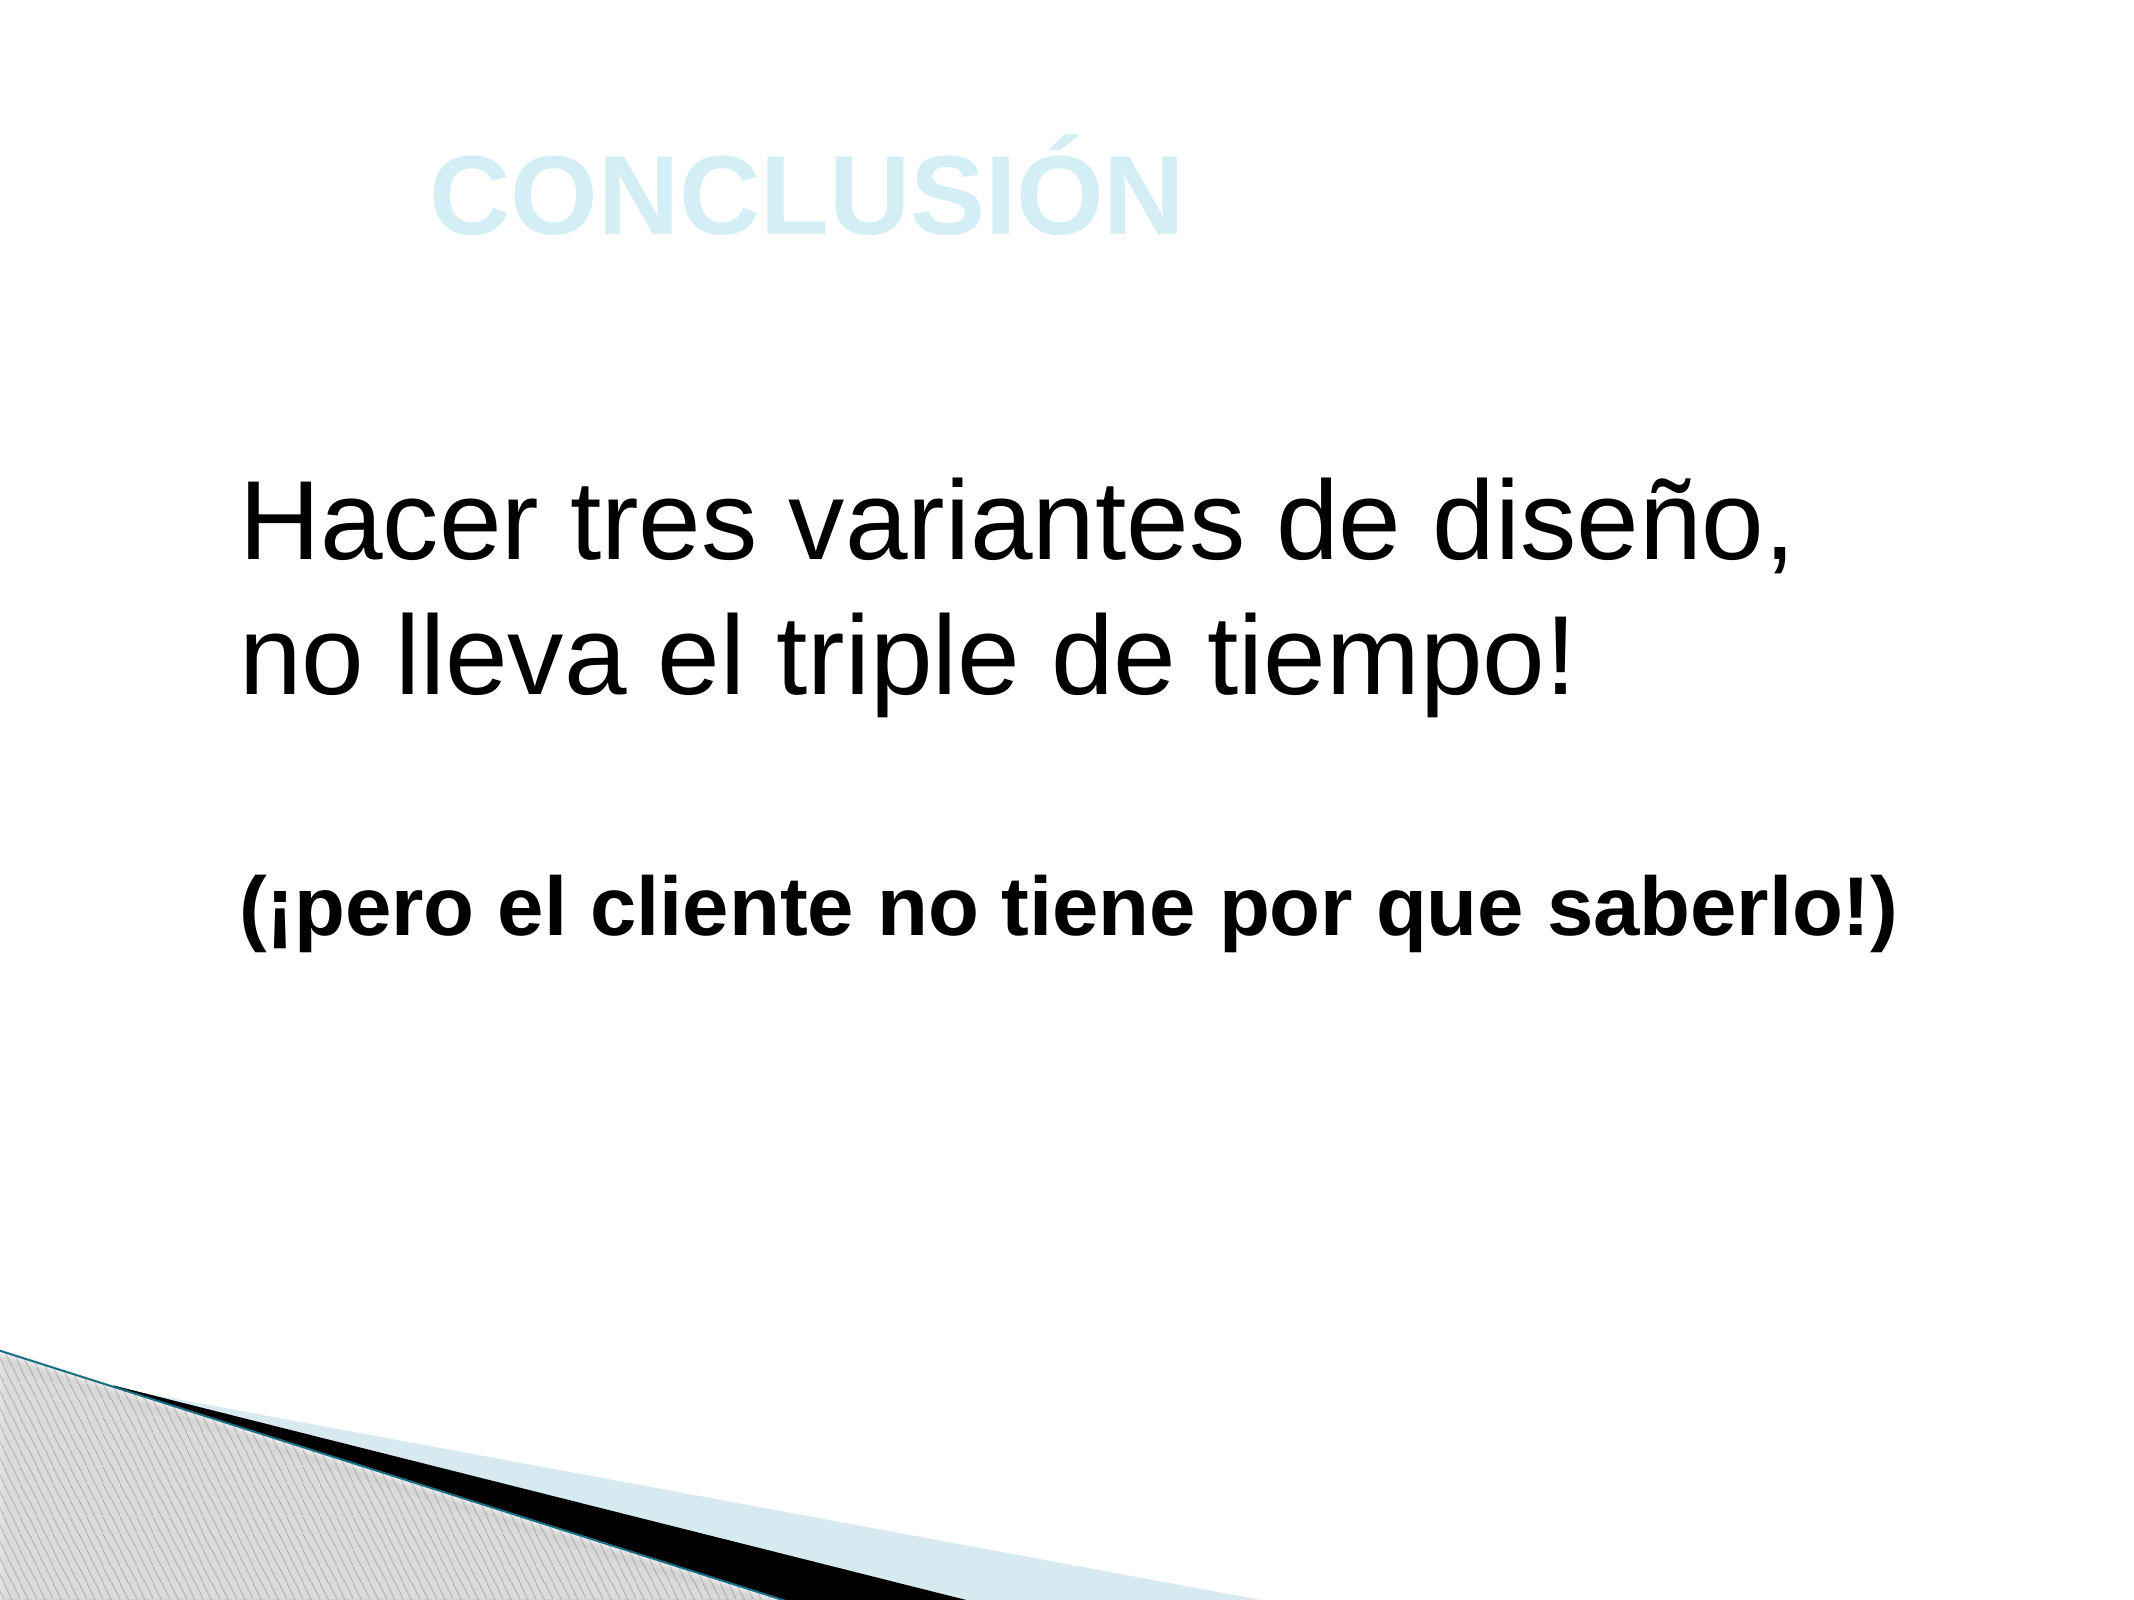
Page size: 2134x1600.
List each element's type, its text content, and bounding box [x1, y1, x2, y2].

text_box CONCLUSIÓN [414, 114, 1201, 265]
text_box Hacer tres variantes de diseño, no lleva el triple de tiempo! (¡pero el cliente no tiene por que saberlo!) [224, 439, 1937, 975]
